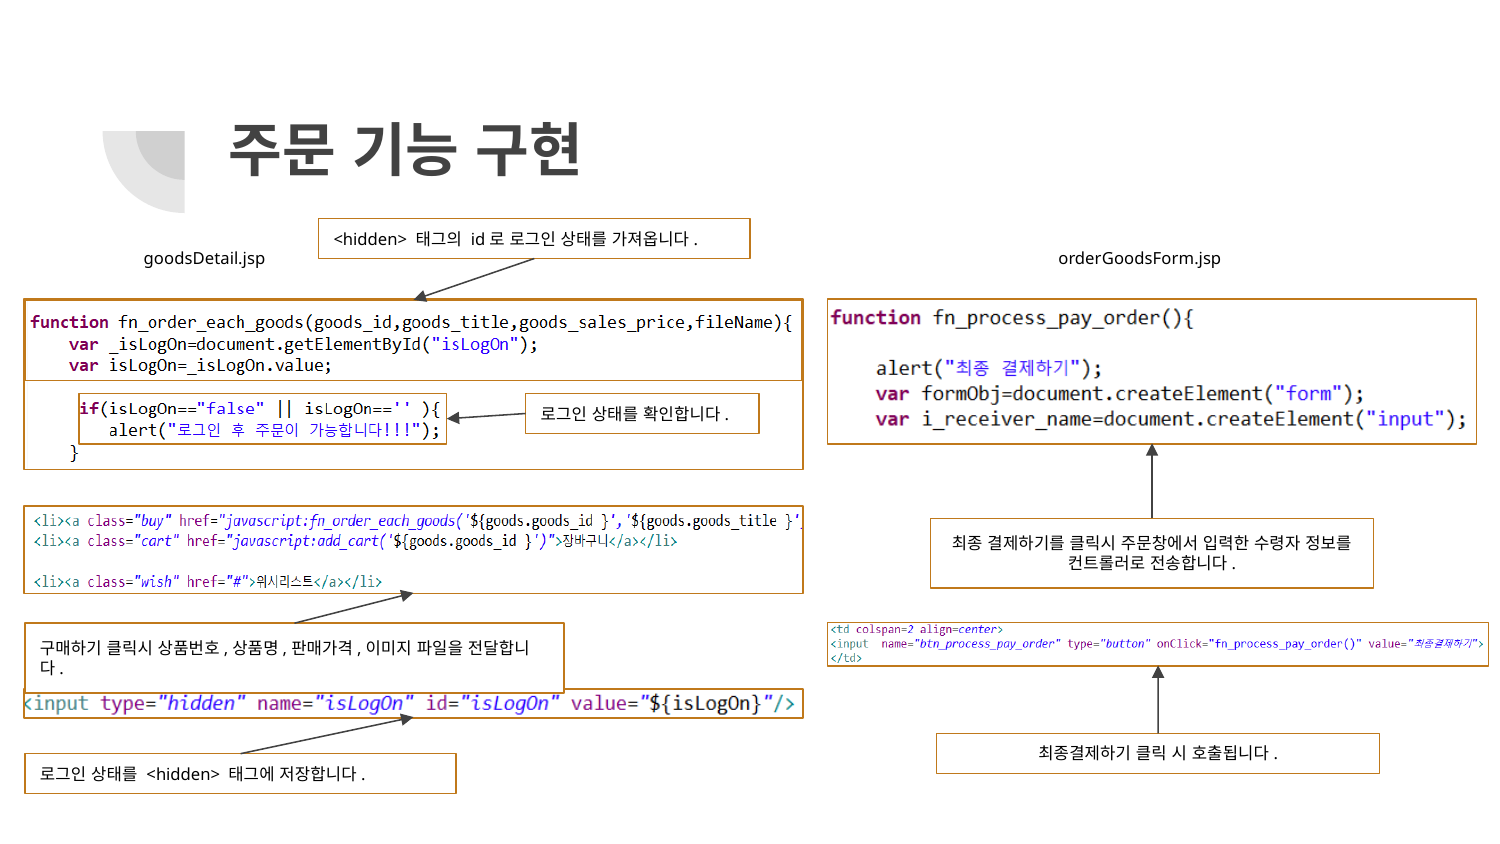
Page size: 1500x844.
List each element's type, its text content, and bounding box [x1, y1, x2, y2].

picture [24, 299, 803, 470]
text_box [413, 268, 535, 301]
text_box 최종 결제하기를 클릭시 주문창에서 입력한 수령자 정보를 컨트롤러로 전송합니다. [930, 518, 1374, 589]
text_box 구매하기 클릭시 상품번호,상품명,판매가격,이미지 파일을 전달합니다. [24, 623, 564, 689]
text_box orderGoodsForm.jsp [1043, 237, 1261, 278]
text_box goodsDetail.jsp [128, 237, 281, 278]
title 주문 기능 구현 [213, 98, 1368, 263]
picture [24, 506, 803, 594]
text_box 최종결제하기 클릭 시 호출됩니다. [936, 733, 1380, 774]
text_box 로그인 상태를 <hidden> 태그에 저장합니다. [24, 753, 457, 794]
picture [828, 299, 1476, 444]
picture [24, 689, 803, 718]
picture [828, 622, 1489, 666]
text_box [240, 716, 414, 754]
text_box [294, 592, 414, 624]
text_box <hidden> 태그의 id로 로그인 상태를 가져옵니다. [318, 218, 750, 259]
